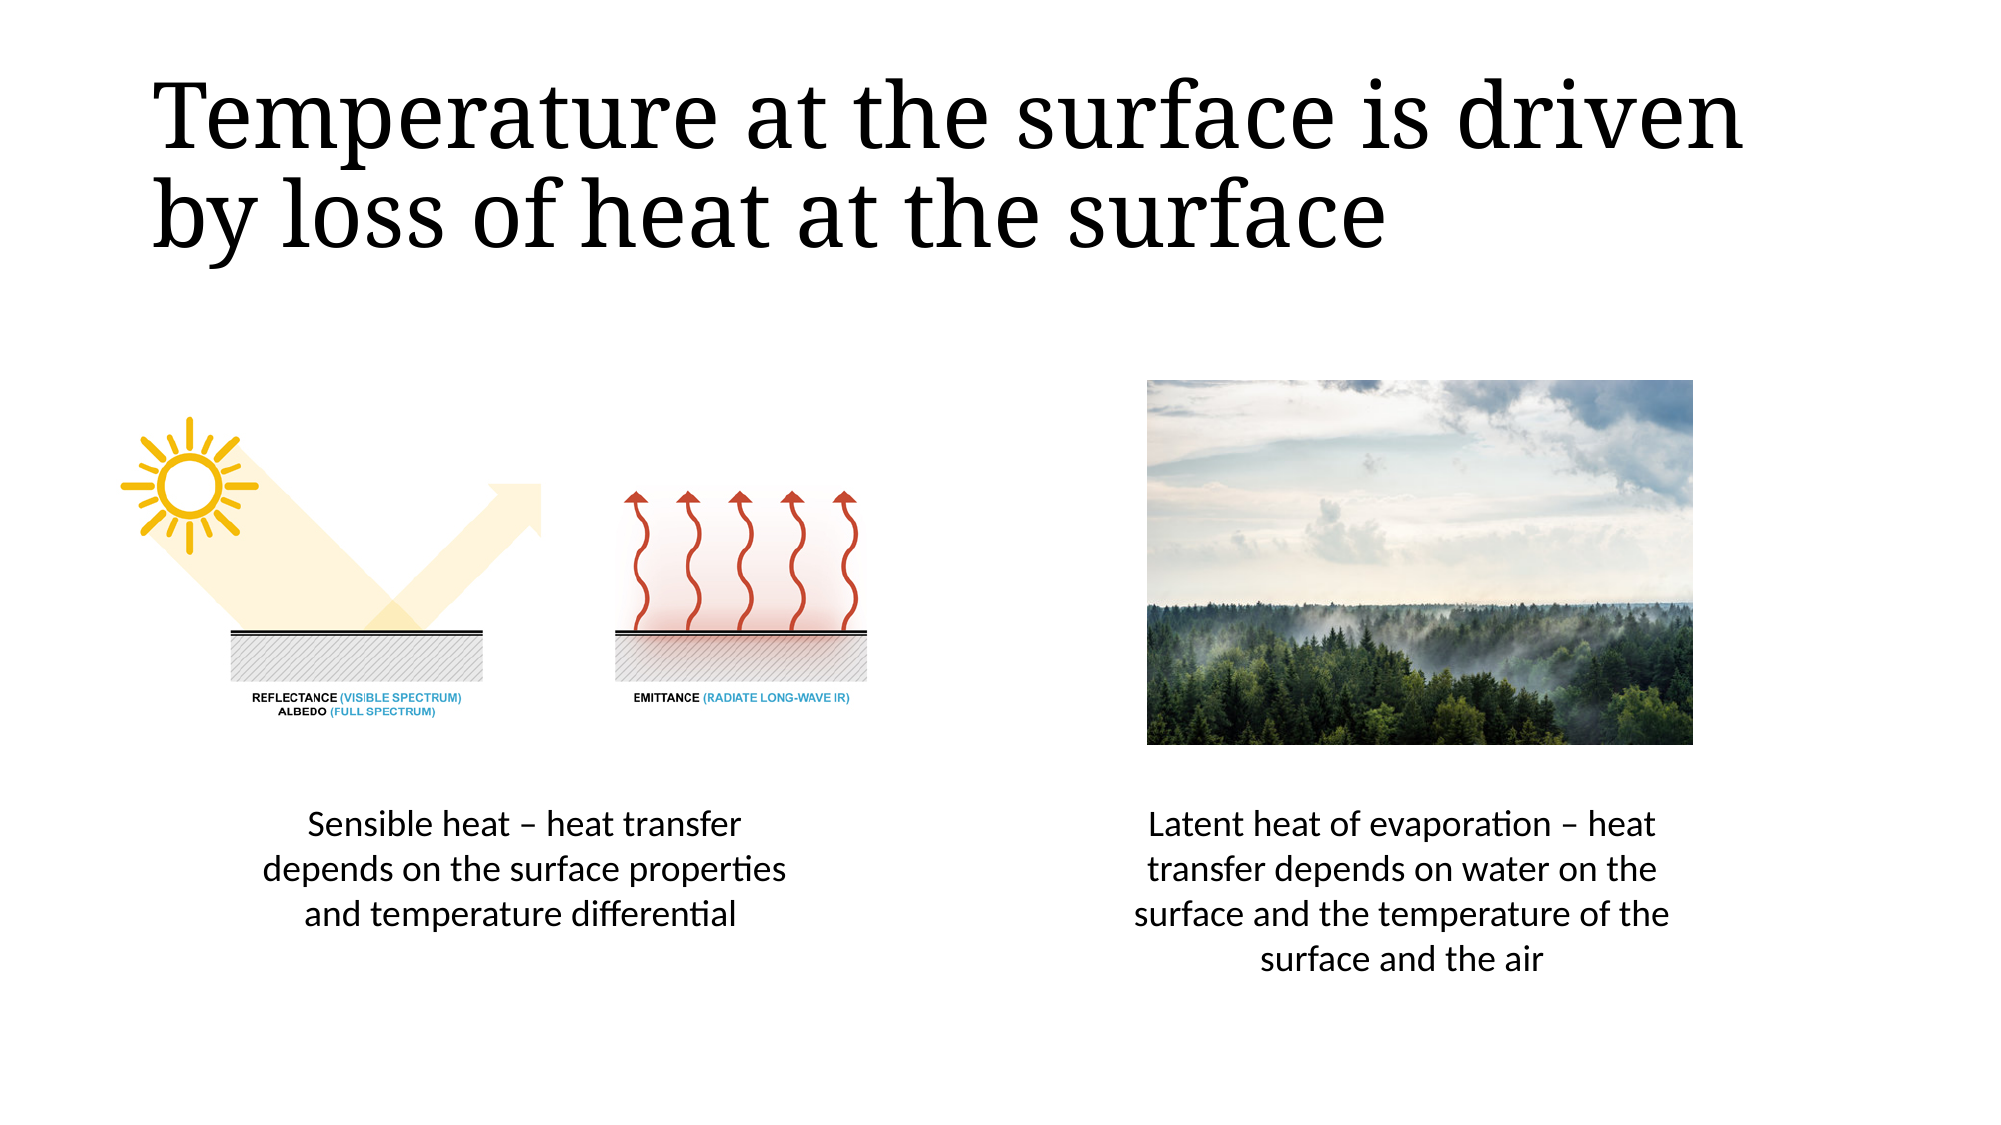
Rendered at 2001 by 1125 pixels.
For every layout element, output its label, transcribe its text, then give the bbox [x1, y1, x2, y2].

text_box Sensible heat – heat transfer depends on the surface properties and temperature differential [234, 792, 816, 942]
picture [92, 386, 909, 739]
text_box Latent heat of evaporation – heat transfer depends on water on the surface and the temperature of the surface and the air [1111, 792, 1693, 987]
title Temperature at the surface is driven by loss of heat at the surface [137, 59, 1863, 278]
picture [1147, 380, 1693, 745]
